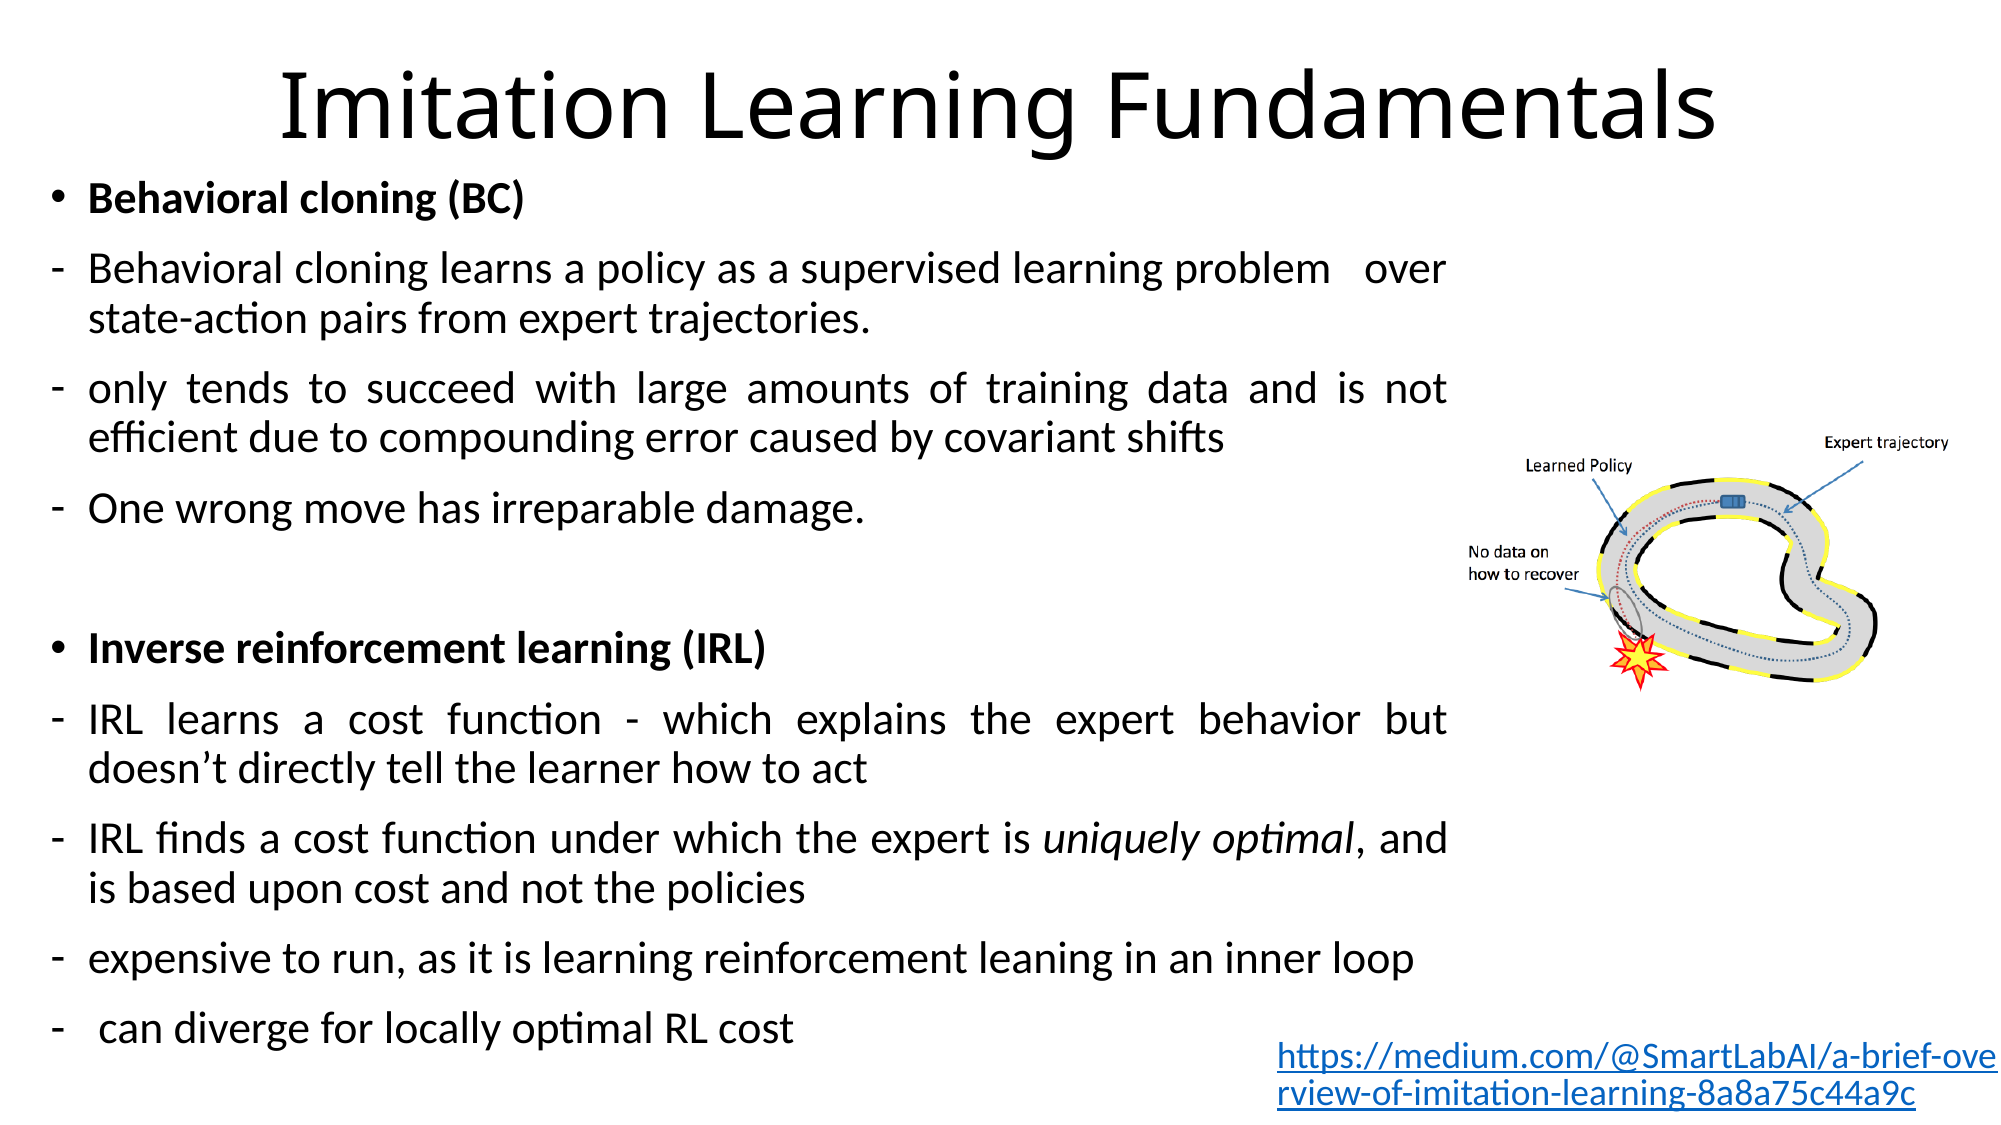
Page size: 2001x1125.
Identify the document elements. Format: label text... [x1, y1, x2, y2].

picture [1460, 423, 1965, 702]
title Imitation Learning Fundamentals [137, 0, 1863, 218]
list Behavioral cloning (BC) Behavioral cloning learns a policy as a supervised learning problem over state-action pairs from expert trajectories. only tends to succeed with large amounts of training data and is not efficient due to compounding error caused by covariant shifts One wrong move has irreparable damage. Inverse reinforcement learning (IRL) IRL learns a cost function - which explains the expert behavior but doesn’t directly tell the learner how to act IRL finds a cost function under which the expert is uniquely optimal, and is based upon cost and not the policies expensive to run, as it is learning reinforcement leaning in an inner loop can diverge for locally optimal RL cost [35, 166, 1464, 1024]
text_box https://medium.com/@SmartLabAI/a-brief-overview-of-imitation-learning-8a8a75c44a9c [1262, 1023, 2000, 1084]
